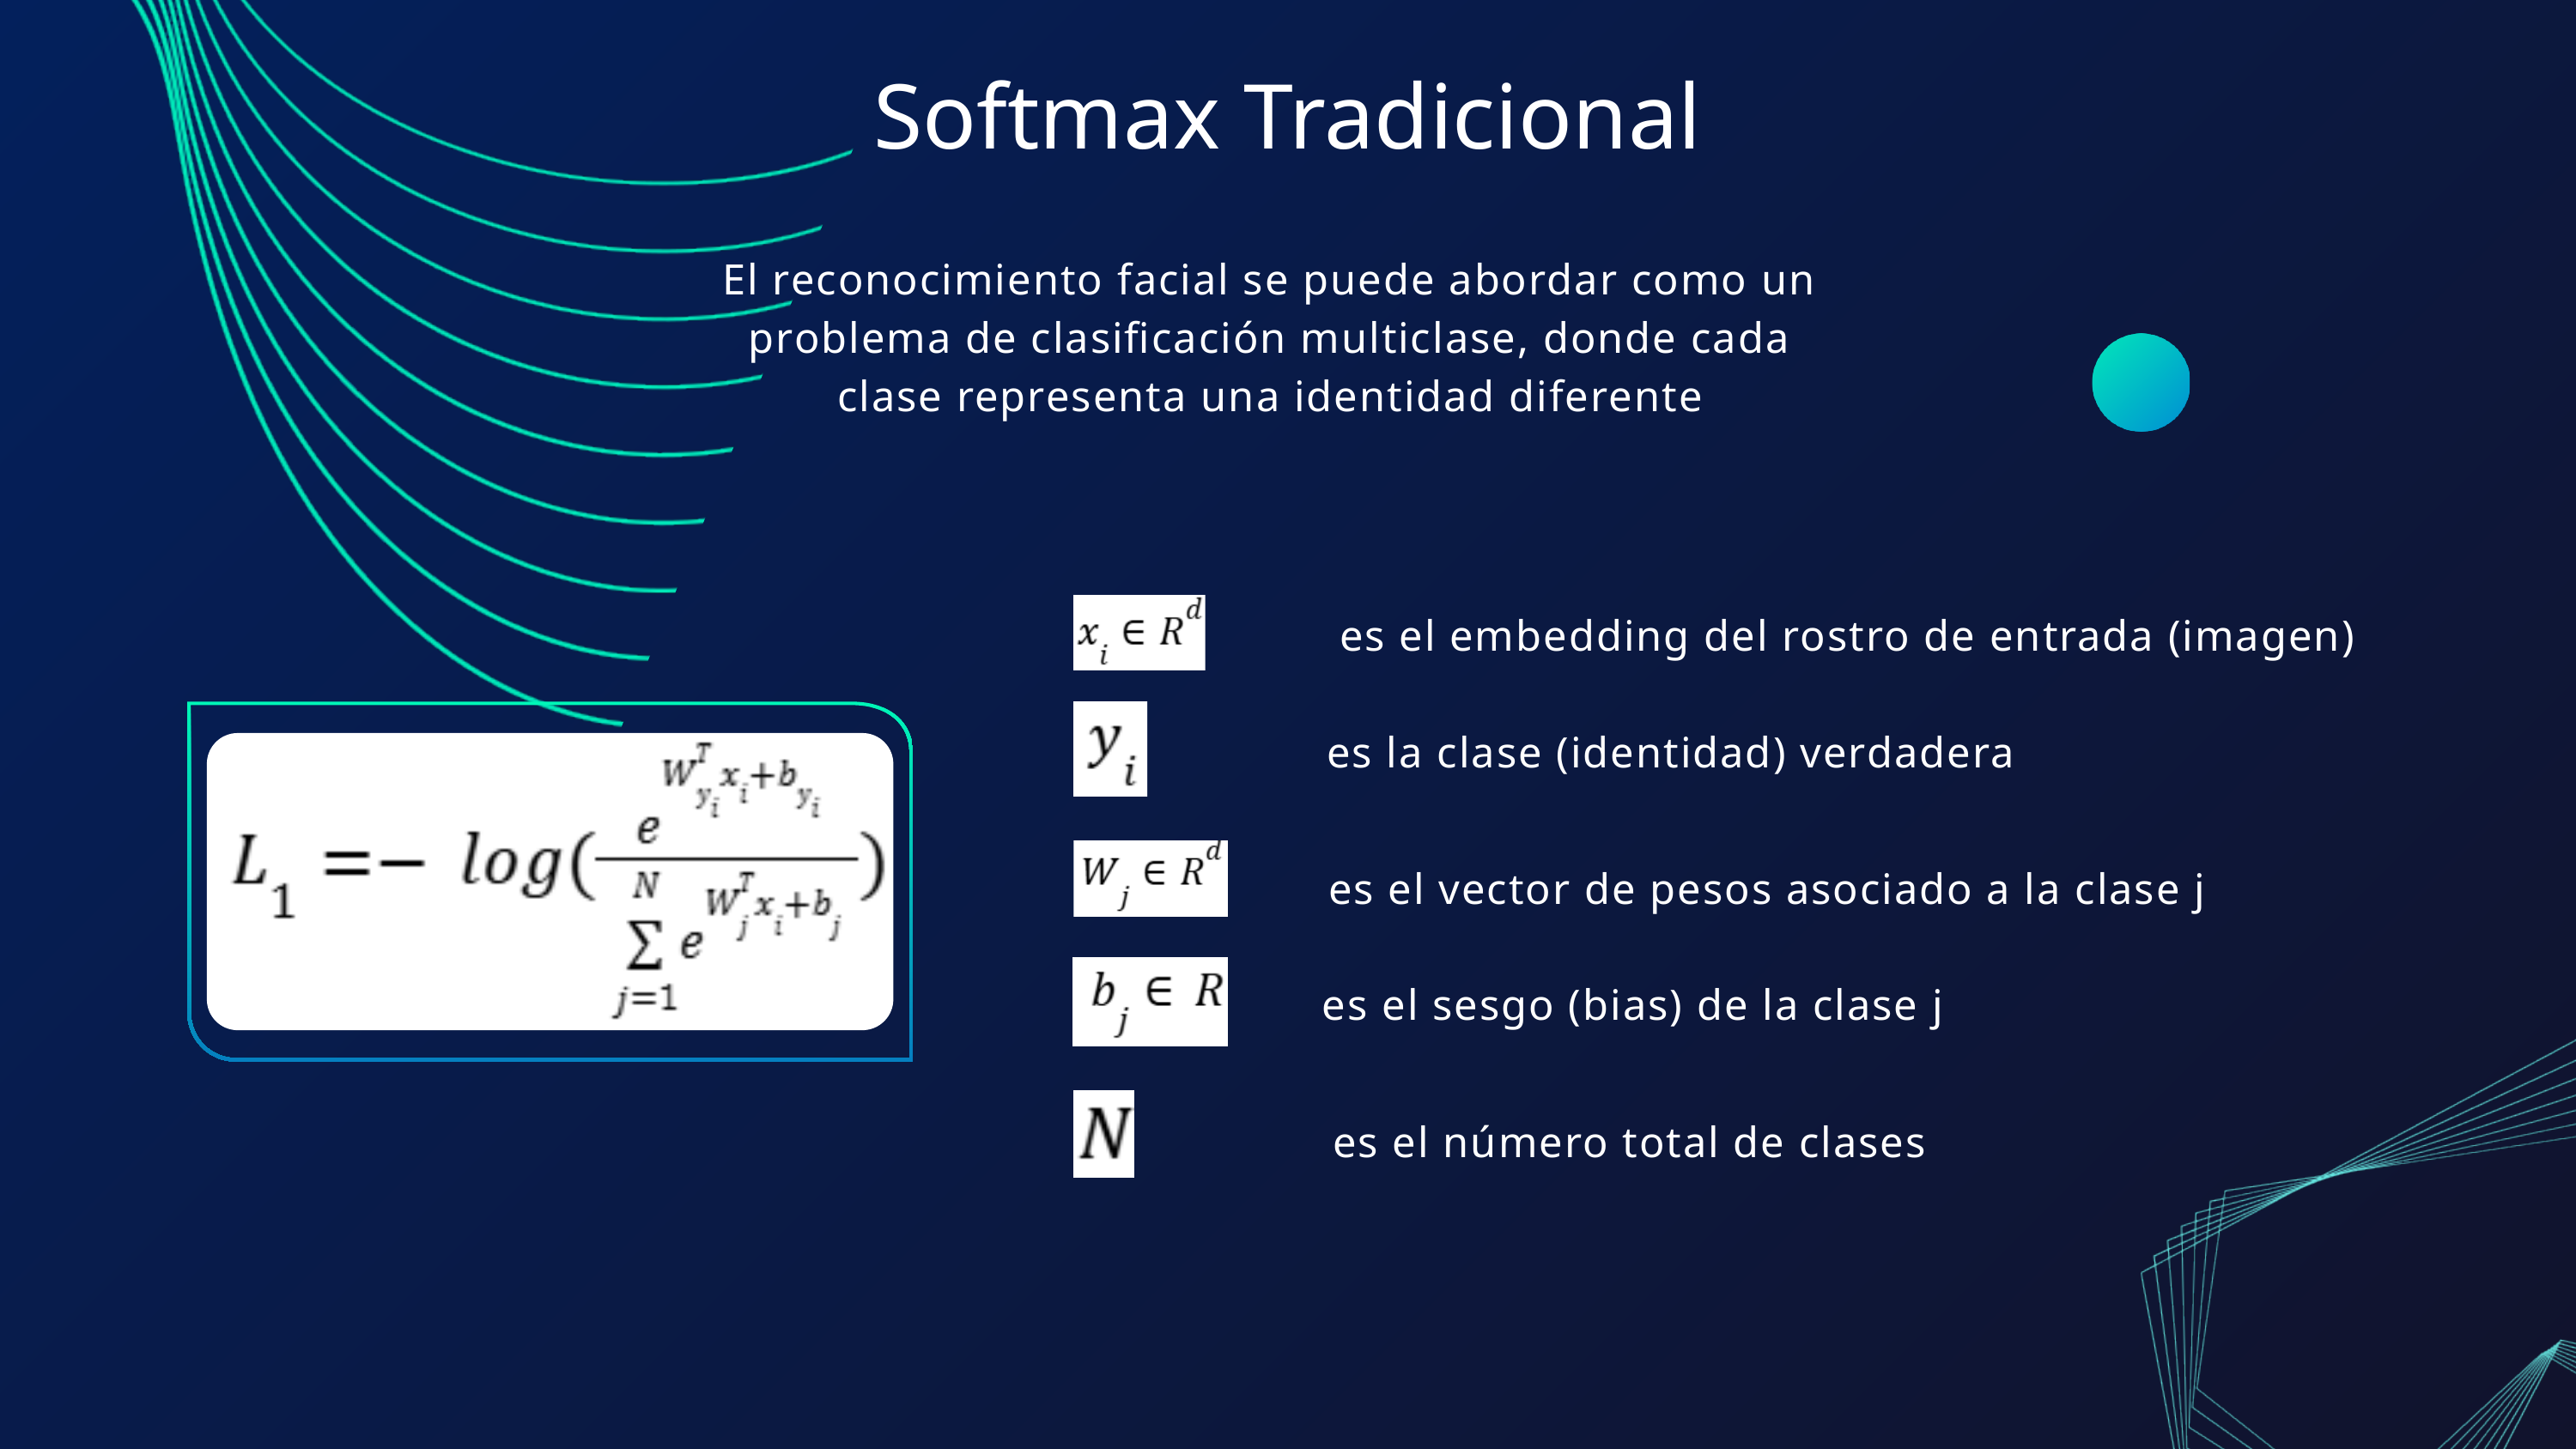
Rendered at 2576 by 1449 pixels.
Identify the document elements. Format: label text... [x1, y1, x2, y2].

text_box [206, 732, 894, 1031]
text_box [1073, 701, 1148, 797]
text_box es el embedding del rostro de entrada (imagen) [1306, 601, 2389, 660]
text_box [1072, 957, 1228, 1046]
text_box es el número total de clases [1315, 1106, 1944, 1166]
text_box [2141, 1026, 2576, 1449]
text_box [2092, 333, 2190, 432]
text_box es la clase (identidad) verdadera [1306, 718, 2036, 777]
text_box El reconocimiento facial se puede abordar como un problema de clasificación multiclase, donde cada clase representa una identidad diferente [713, 245, 1828, 421]
text_box [0, 0, 906, 700]
text_box [1073, 595, 1206, 670]
text_box es el sesgo (bias) de la clase j [1306, 970, 1960, 1029]
text_box [1073, 1090, 1134, 1178]
text_box es el vector de pesos asociado a la clase j [1306, 854, 2229, 913]
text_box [186, 701, 914, 1062]
text_box Softmax Tradicional [668, 41, 1908, 167]
text_box [1073, 840, 1228, 917]
